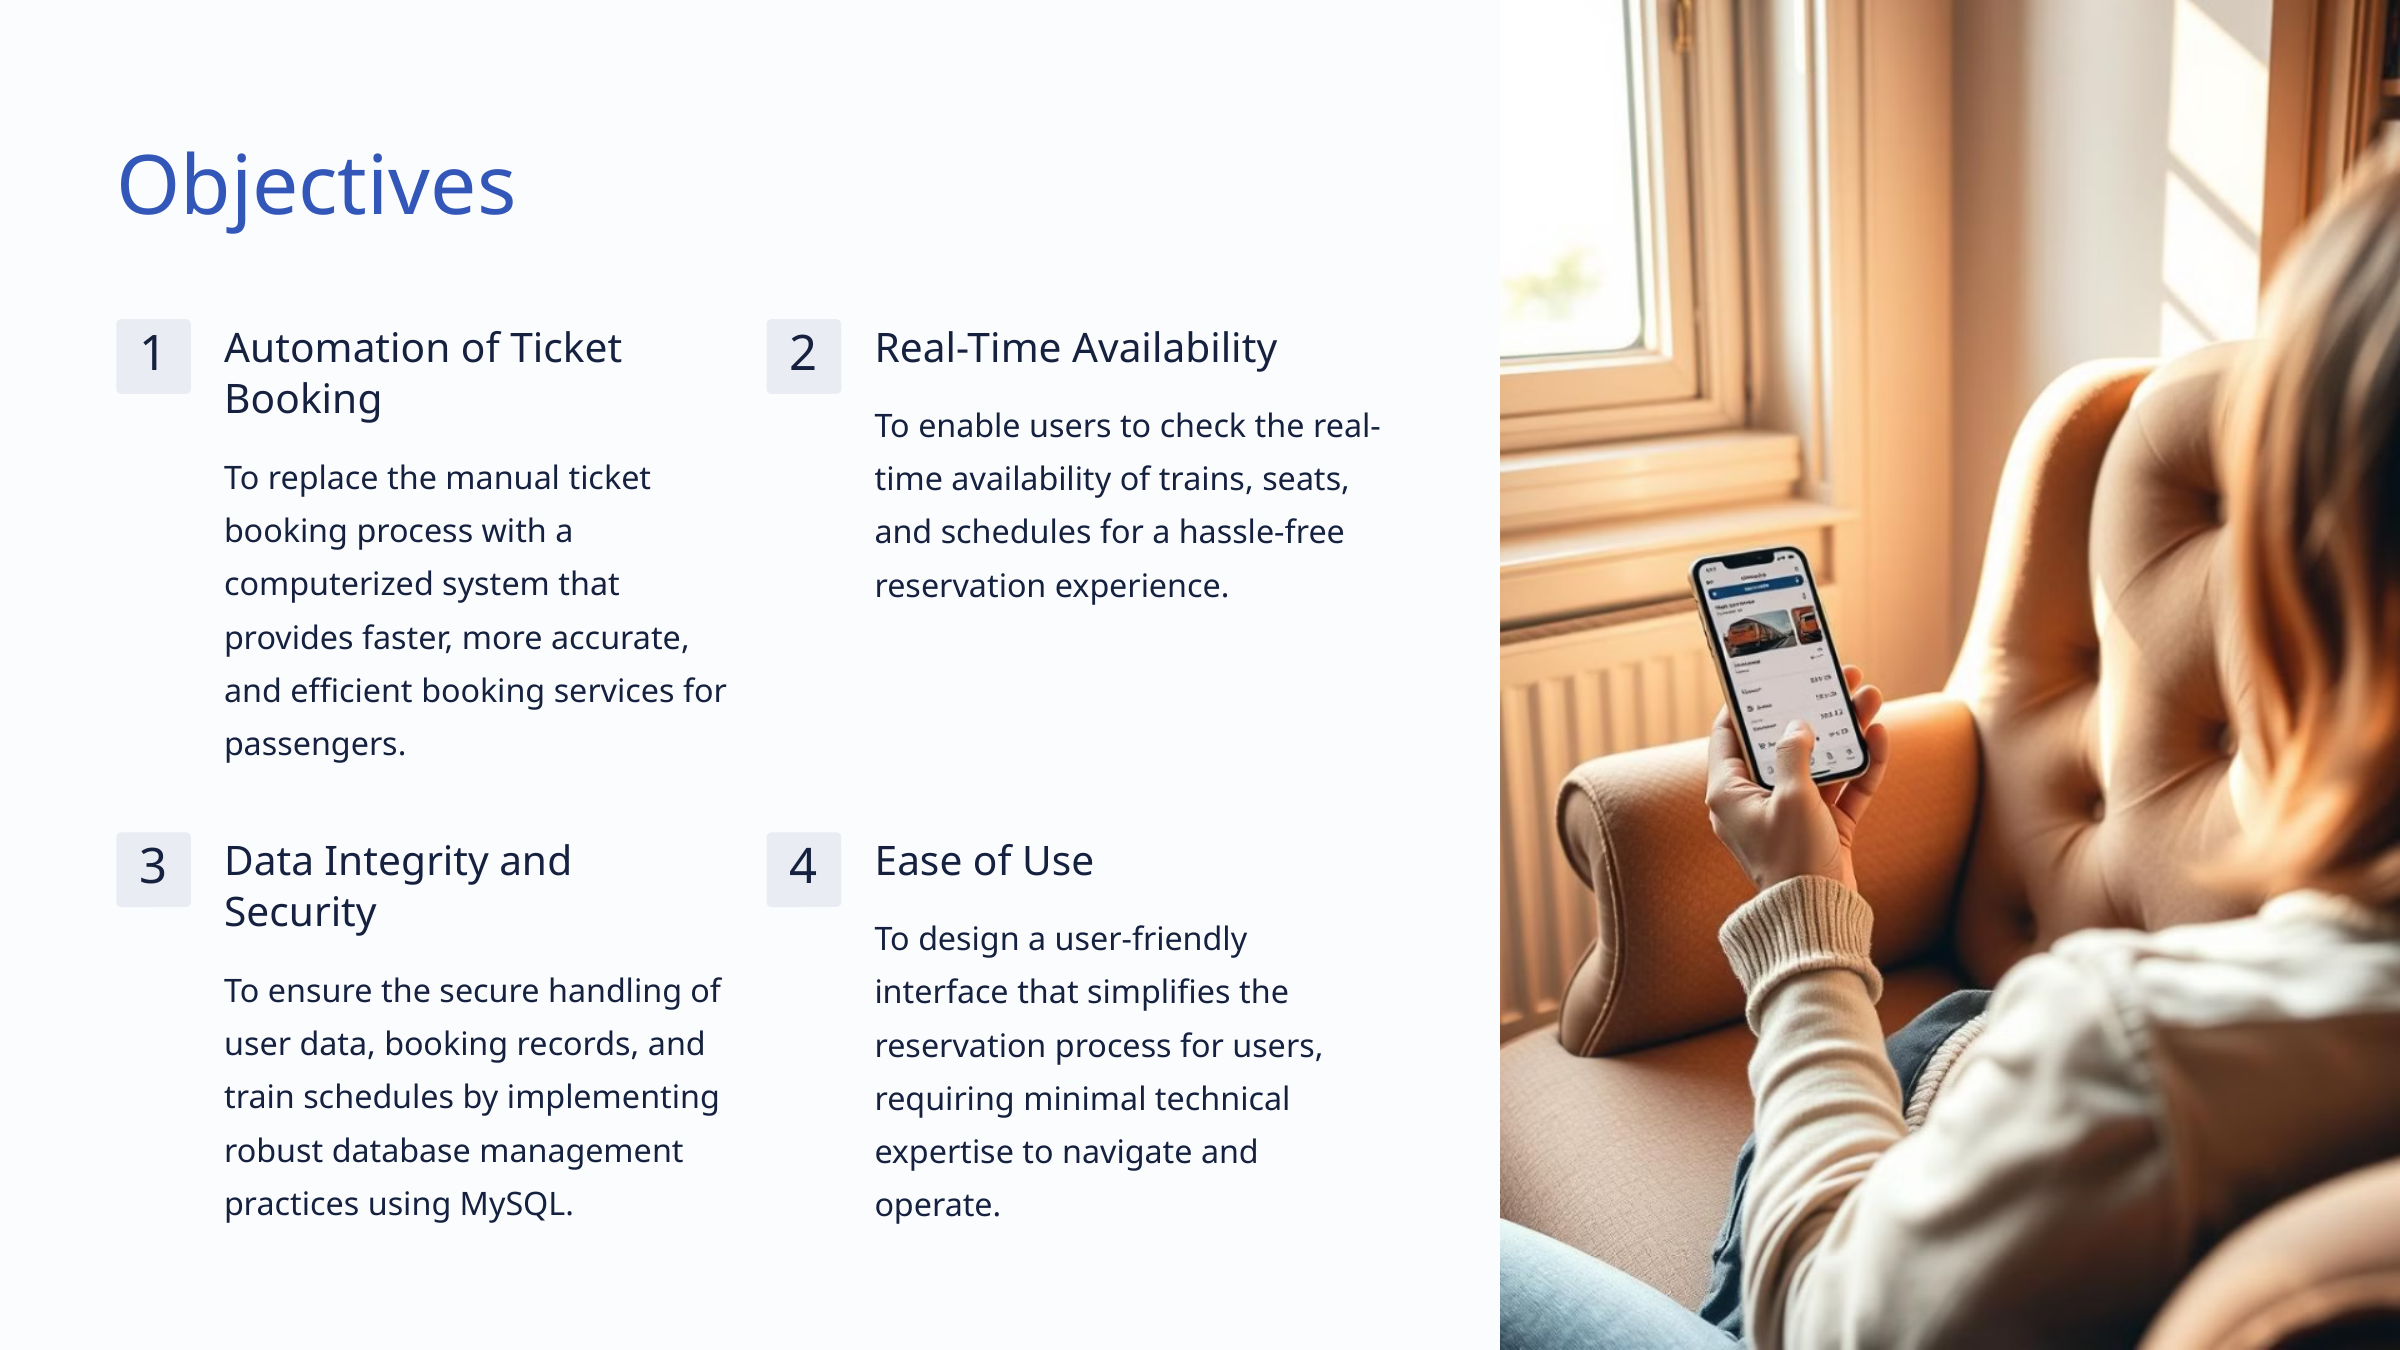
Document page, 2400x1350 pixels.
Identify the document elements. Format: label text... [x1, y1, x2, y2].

text_box Data Integrity and Security [224, 832, 734, 937]
text_box 3 [140, 844, 167, 895]
text_box Objectives [116, 128, 947, 232]
text_box [766, 319, 842, 394]
text_box 2 [790, 331, 818, 382]
text_box To enable users to check the real-time availability of trains, seats, and schedules for a hassle-free reservation experience. [874, 390, 1384, 604]
text_box Real-Time Availability [874, 319, 1315, 372]
text_box 1 [143, 331, 164, 382]
text_box [116, 319, 191, 394]
text_box Ease of Use [874, 832, 1290, 885]
text_box Automation of Ticket Booking [224, 319, 734, 423]
text_box [766, 832, 842, 908]
text_box 4 [789, 844, 819, 895]
text_box To design a user-friendly interface that simplifies the reservation process for users, requiring minimal technical expertise to navigate and operate. [874, 904, 1384, 1170]
text_box [116, 832, 191, 908]
text_box To replace the manual ticket booking process with a computerized system that provides faster, more accurate, and efficient booking services for passengers. [224, 442, 734, 762]
text_box To ensure the secure handling of user data, booking records, and train schedules by implementing robust database management practices using MySQL. [224, 955, 734, 1222]
picture [1499, 0, 2400, 1350]
